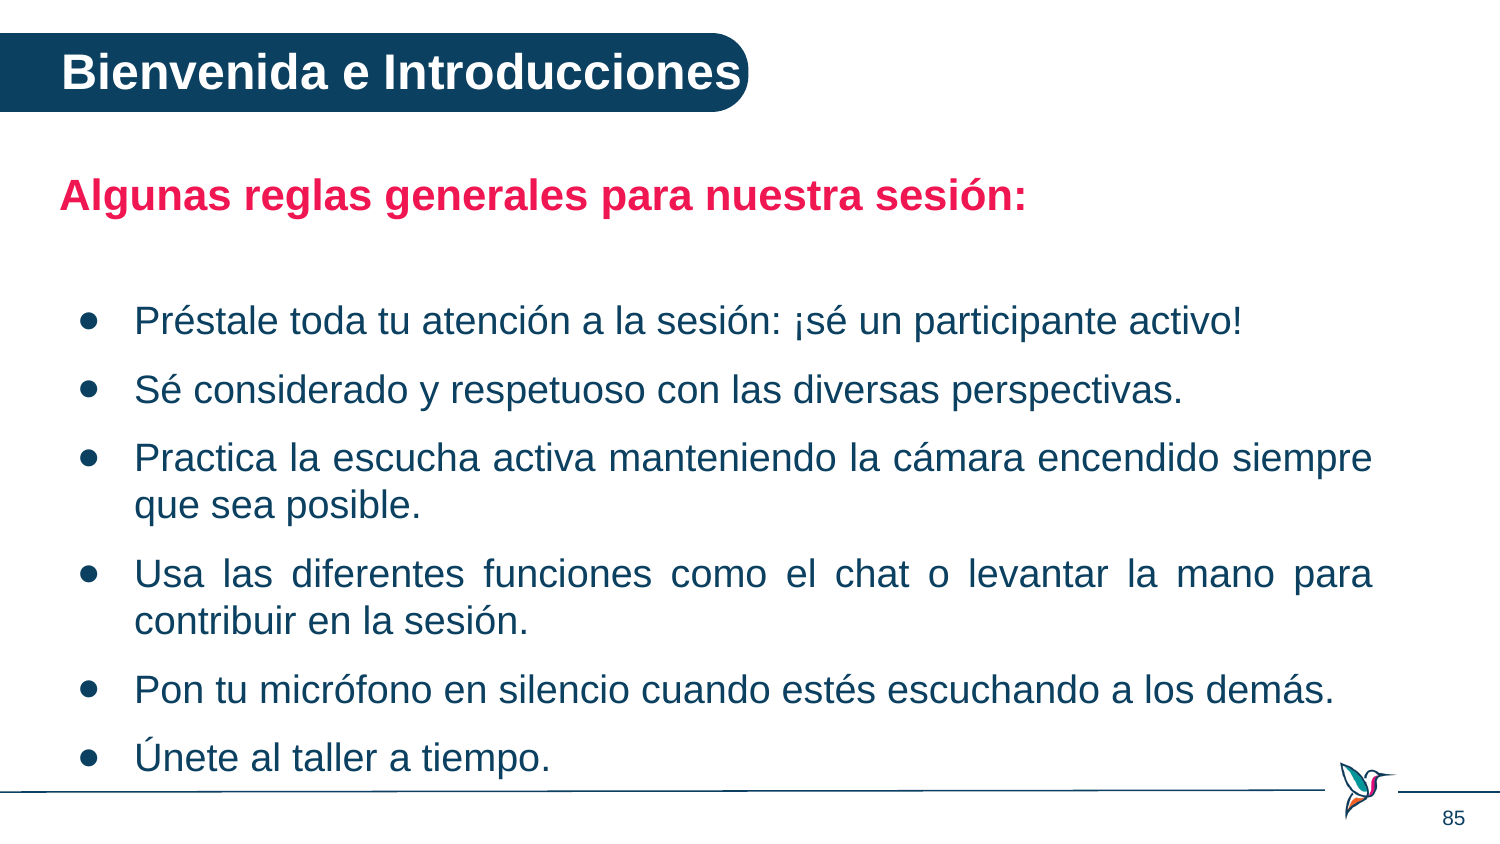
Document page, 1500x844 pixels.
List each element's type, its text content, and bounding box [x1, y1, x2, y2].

picture [1338, 759, 1398, 823]
text_box [0, 33, 729, 112]
text_box Bienvenida e Introducciones [46, 32, 773, 108]
text_box Algunas reglas generales para nuestra sesión: Préstale toda tu atención a la sesión: ¡sé un participante activo! Sé considerado y respetuoso con las diversas perspectivas. Practica la escucha activa manteniendo la cámara encendido siempre que sea posible. Usa las diferentes funciones como el chat o levantar la mano para contribuir en la sesión. Pon tu micrófono en silencio cuando estés escuchando a los demás. Únete al taller a tiempo. [44, 159, 1390, 787]
